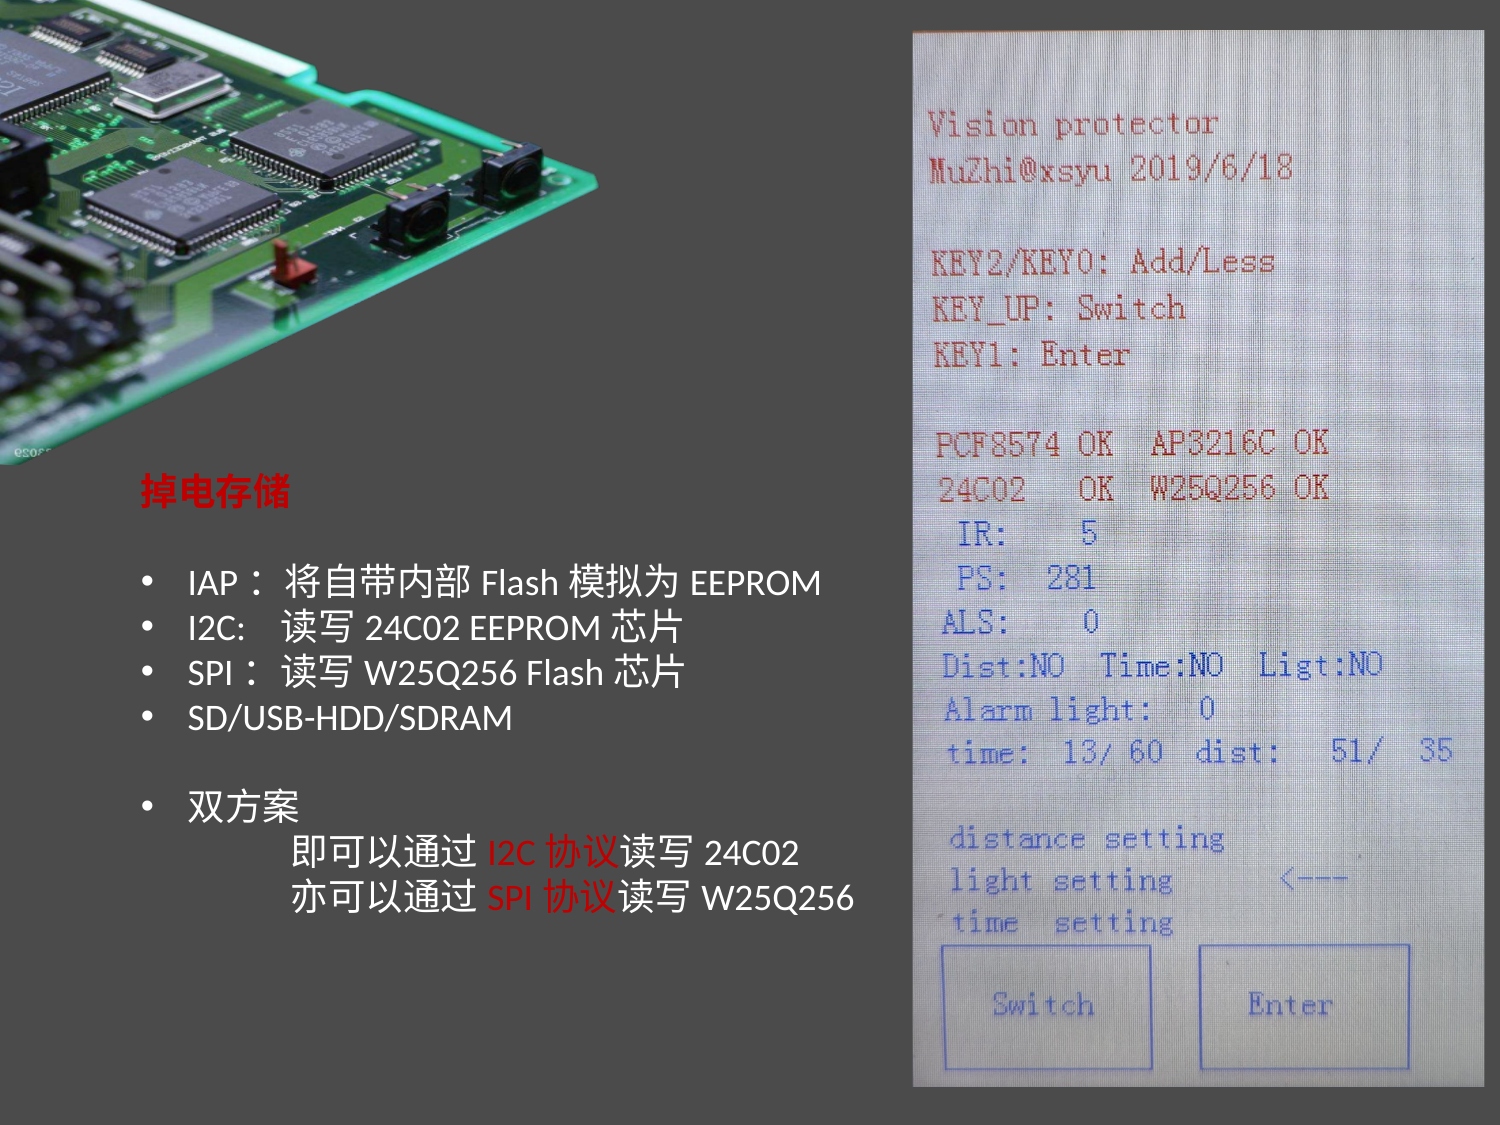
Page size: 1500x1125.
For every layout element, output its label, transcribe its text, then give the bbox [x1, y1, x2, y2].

picture [0, 0, 876, 465]
text_box 掉电存储 IAP：将自带内部Flash模拟为EEPROM I2C: 读写24C02 EEPROM芯片 SPI：读写W25Q256 Flash芯片 SD/USB-HDD/SDRAM 双方案 即可以通过I2C协议读写24C02 亦可以通过SPI协议读写W25Q256 [126, 474, 870, 971]
picture [912, 30, 1485, 1087]
